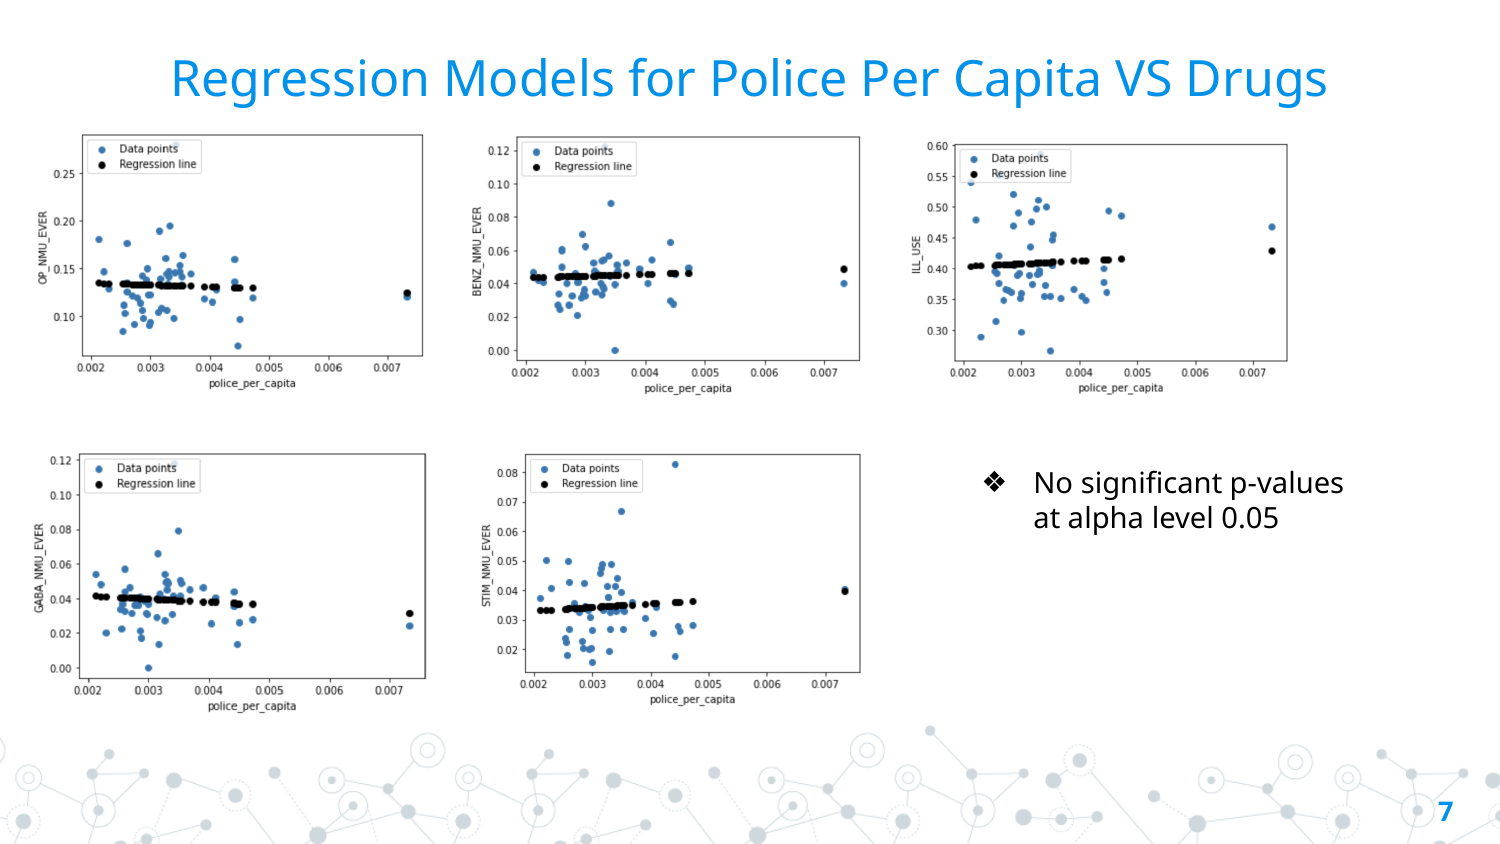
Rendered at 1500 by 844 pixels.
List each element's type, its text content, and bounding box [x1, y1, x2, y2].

picture [0, 0, 1500, 844]
slide_number ‹#› [1378, 779, 1469, 844]
text_box No significant p-values at alpha level 0.05 [943, 449, 1393, 549]
title Regression Models for Police Per Capita VS Drugs [128, 6, 1372, 122]
